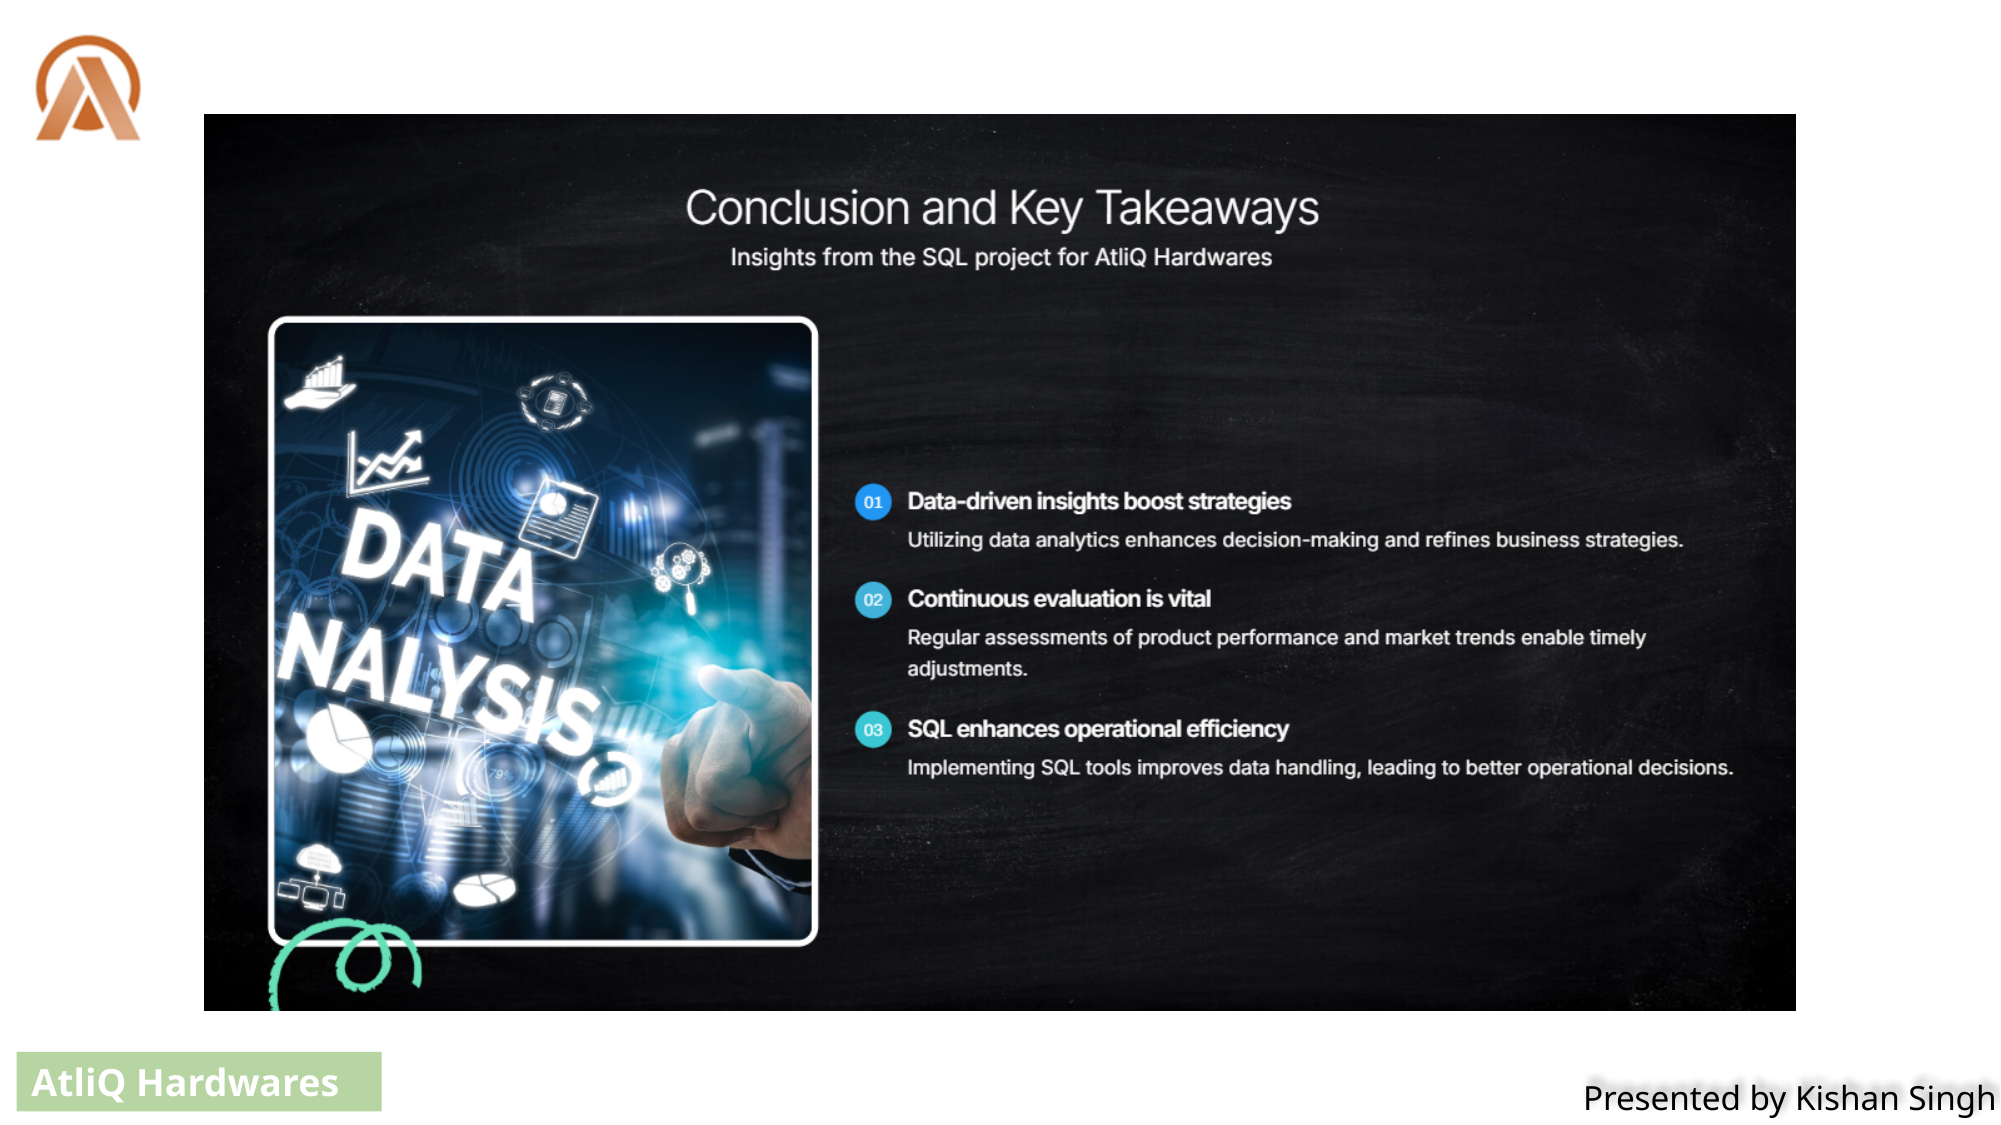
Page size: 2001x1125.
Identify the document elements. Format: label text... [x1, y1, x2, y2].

text_box AtliQ Hardwares [16, 1051, 382, 1112]
picture [0, 0, 177, 177]
text_box Presented by Kishan Singh [1568, 1069, 2000, 1125]
picture [204, 114, 1796, 1011]
